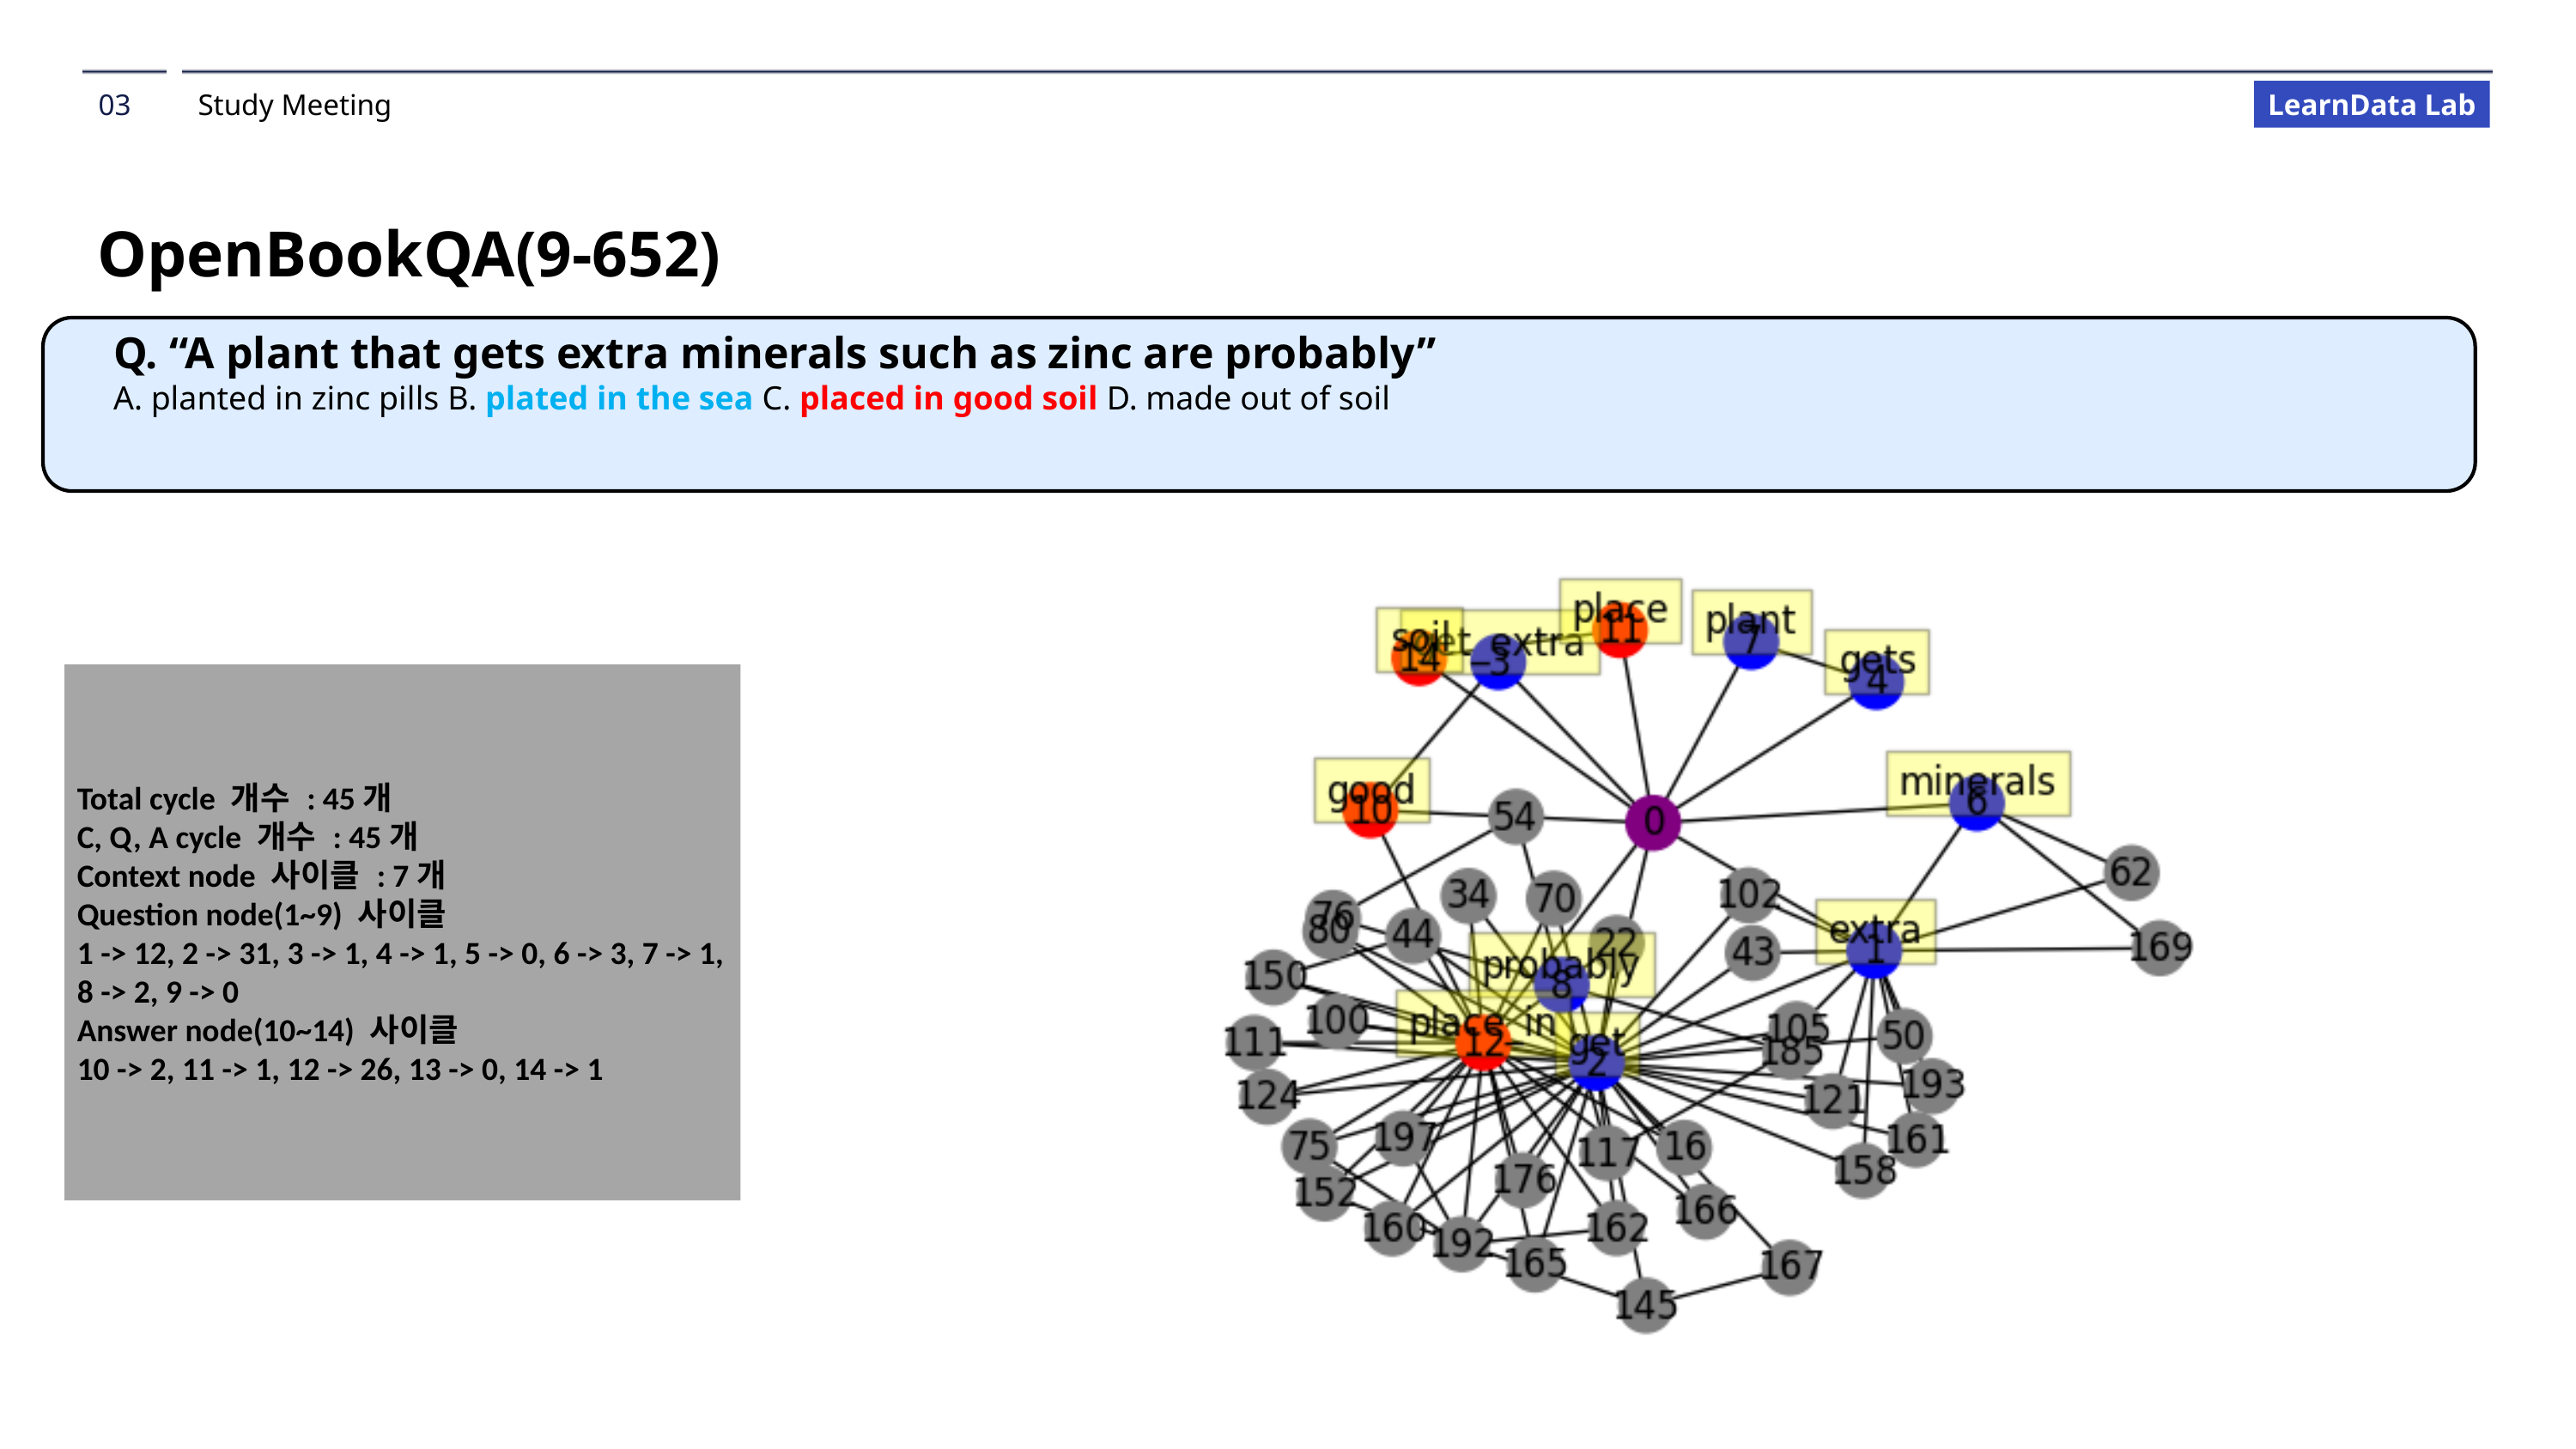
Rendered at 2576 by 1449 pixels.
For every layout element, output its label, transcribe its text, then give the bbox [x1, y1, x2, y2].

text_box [182, 67, 2493, 76]
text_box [82, 67, 167, 76]
text_box Total cycle 개수 : 45개 C, Q, A cycle 개수 : 45개 Context node 사이클 : 7개 Question node(1~9) 사이클 1 -> 12, 2 -> 31, 3 -> 1, 4 -> 1, 5 -> 0, 6 -> 3, 7 -> 1, 8 -> 2, 9 -> 0 Answer node(10~14) 사이클 10 -> 2, 11 -> 1, 12 -> 26, 13 -> 0, 14 -> 1 [63, 663, 743, 1203]
text_box Q. “A plant that gets extra minerals such as zinc are probably” A. planted in zinc pills B. plated in the sea C. placed in good soil D. made out of soil [100, 319, 2493, 423]
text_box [185, 80, 2490, 142]
text_box 03 [85, 82, 161, 128]
text_box OpenBookQA(9-652) [84, 207, 952, 296]
picture [1137, 539, 2276, 1399]
text_box [40, 315, 2477, 494]
